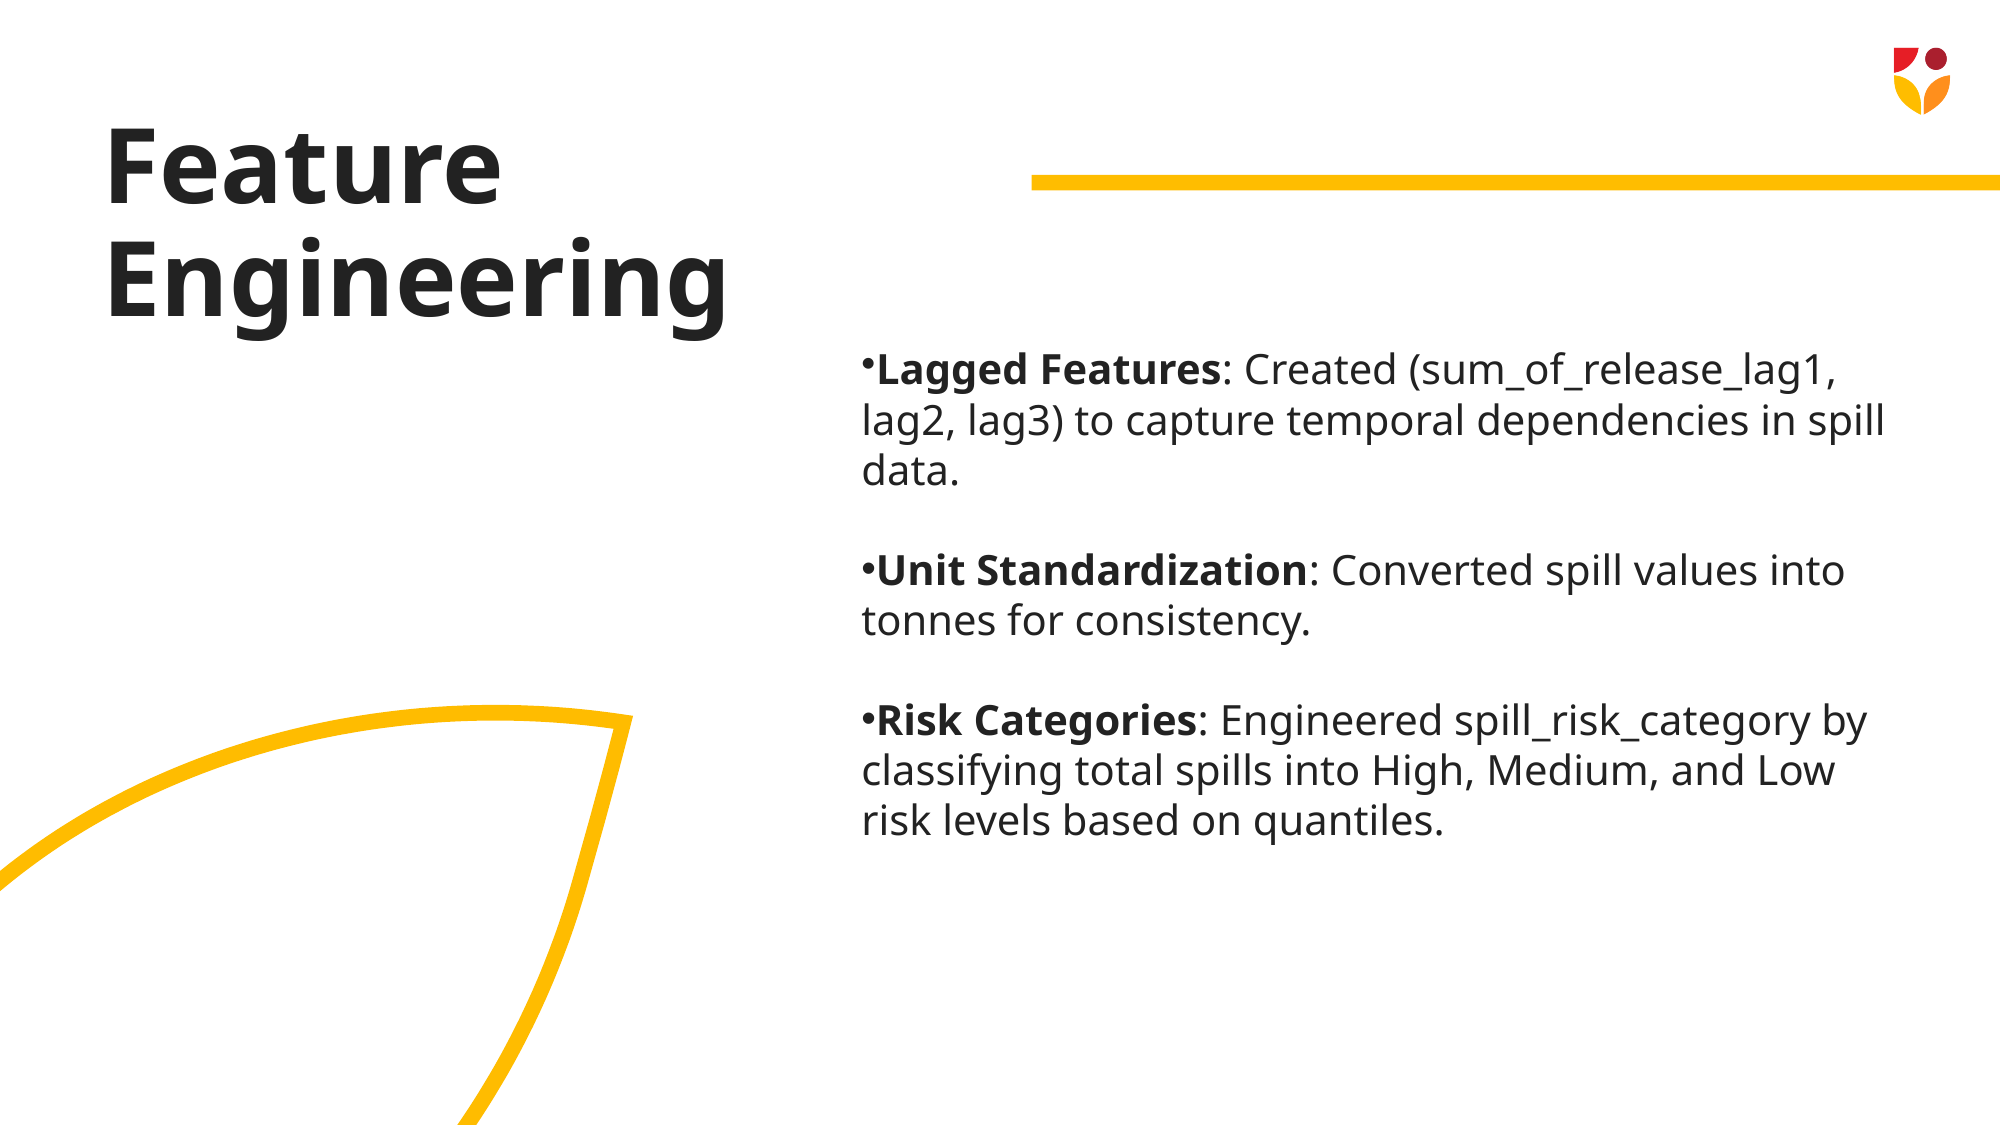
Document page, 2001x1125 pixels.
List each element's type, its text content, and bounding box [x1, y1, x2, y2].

subtitle Lagged Features: Created (sum_of_release_lag1, lag2, lag3) to capture temporal dependencies in spill data. Unit Standardization: Converted spill values into tonnes for consistency. Risk Categories: Engineered spill_risk_category by classifying total spills into High, Medium, and Low risk levels based on quantiles. [846, 259, 1922, 928]
title Feature Engineering [102, 113, 1049, 379]
picture [1883, 39, 1957, 123]
